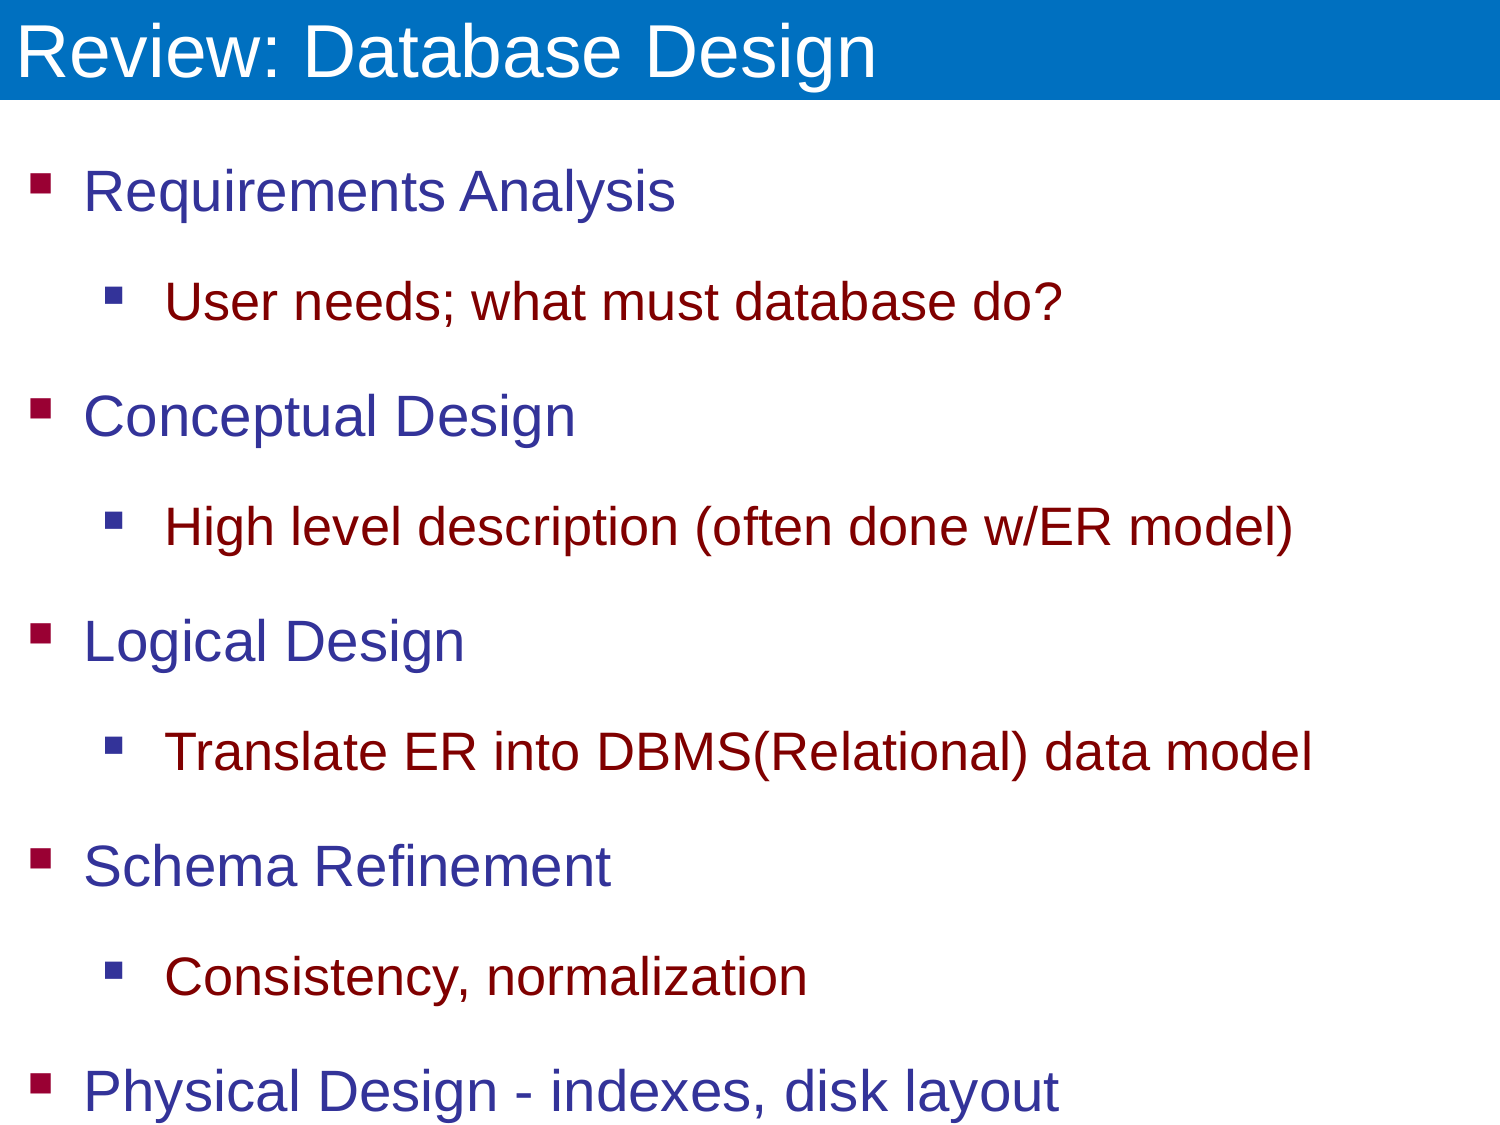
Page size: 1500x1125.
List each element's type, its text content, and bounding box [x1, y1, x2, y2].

title Review: Database Design [0, 0, 1500, 100]
list Requirements Analysis User needs; what must database do? Conceptual Design High level description (often done w/ER model) Logical Design Translate ER into DBMS(Relational) data model Schema Refinement Consistency, normalization Physical Design - indexes, disk layout Security Design - who accesses what [12, 110, 1488, 1111]
